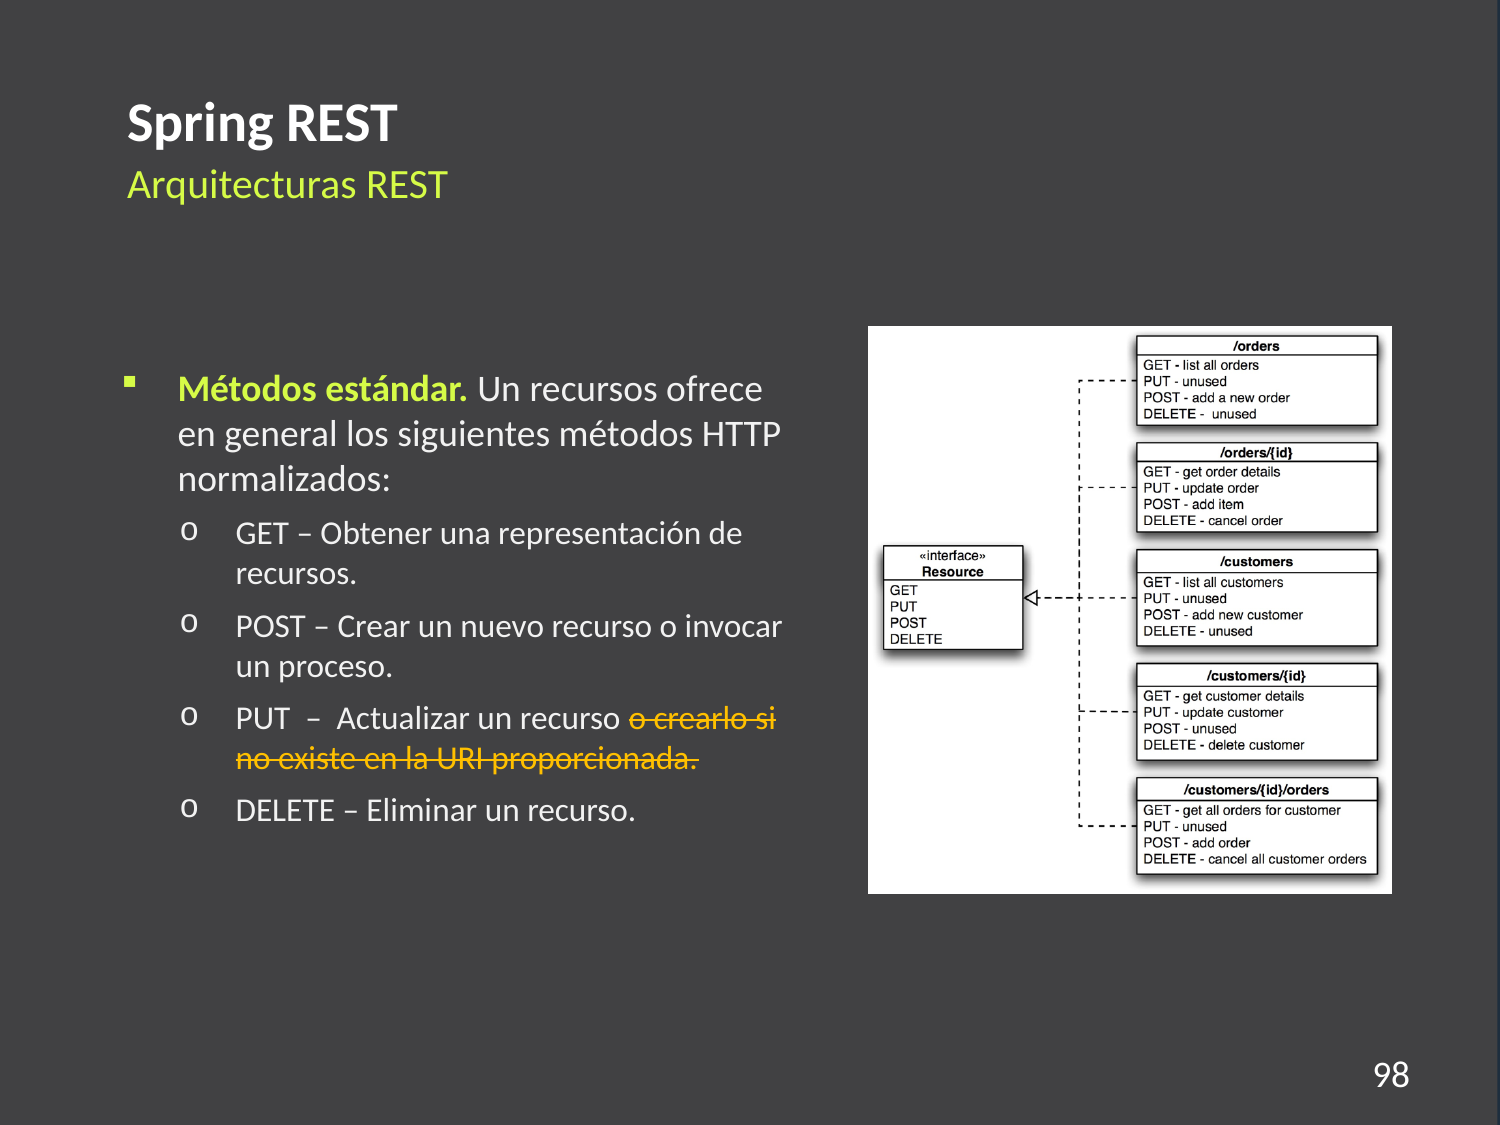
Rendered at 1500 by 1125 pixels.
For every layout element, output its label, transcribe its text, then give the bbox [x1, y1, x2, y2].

list Spring REST [112, 78, 1329, 148]
text_box Métodos estándar. Un recursos ofrece en general los siguientes métodos HTTP normalizados: GET – Obtener una representación de recursos. POST – Crear un nuevo recurso o invocar un proceso. PUT – Actualizar un recurso o crearlo si no existe en la URI proporcionada. DELETE – Eliminar un recurso. [88, 294, 805, 1065]
picture [867, 326, 1392, 894]
text_box Arquitecturas REST [112, 148, 1425, 220]
text_box 98 [1281, 1042, 1425, 1103]
